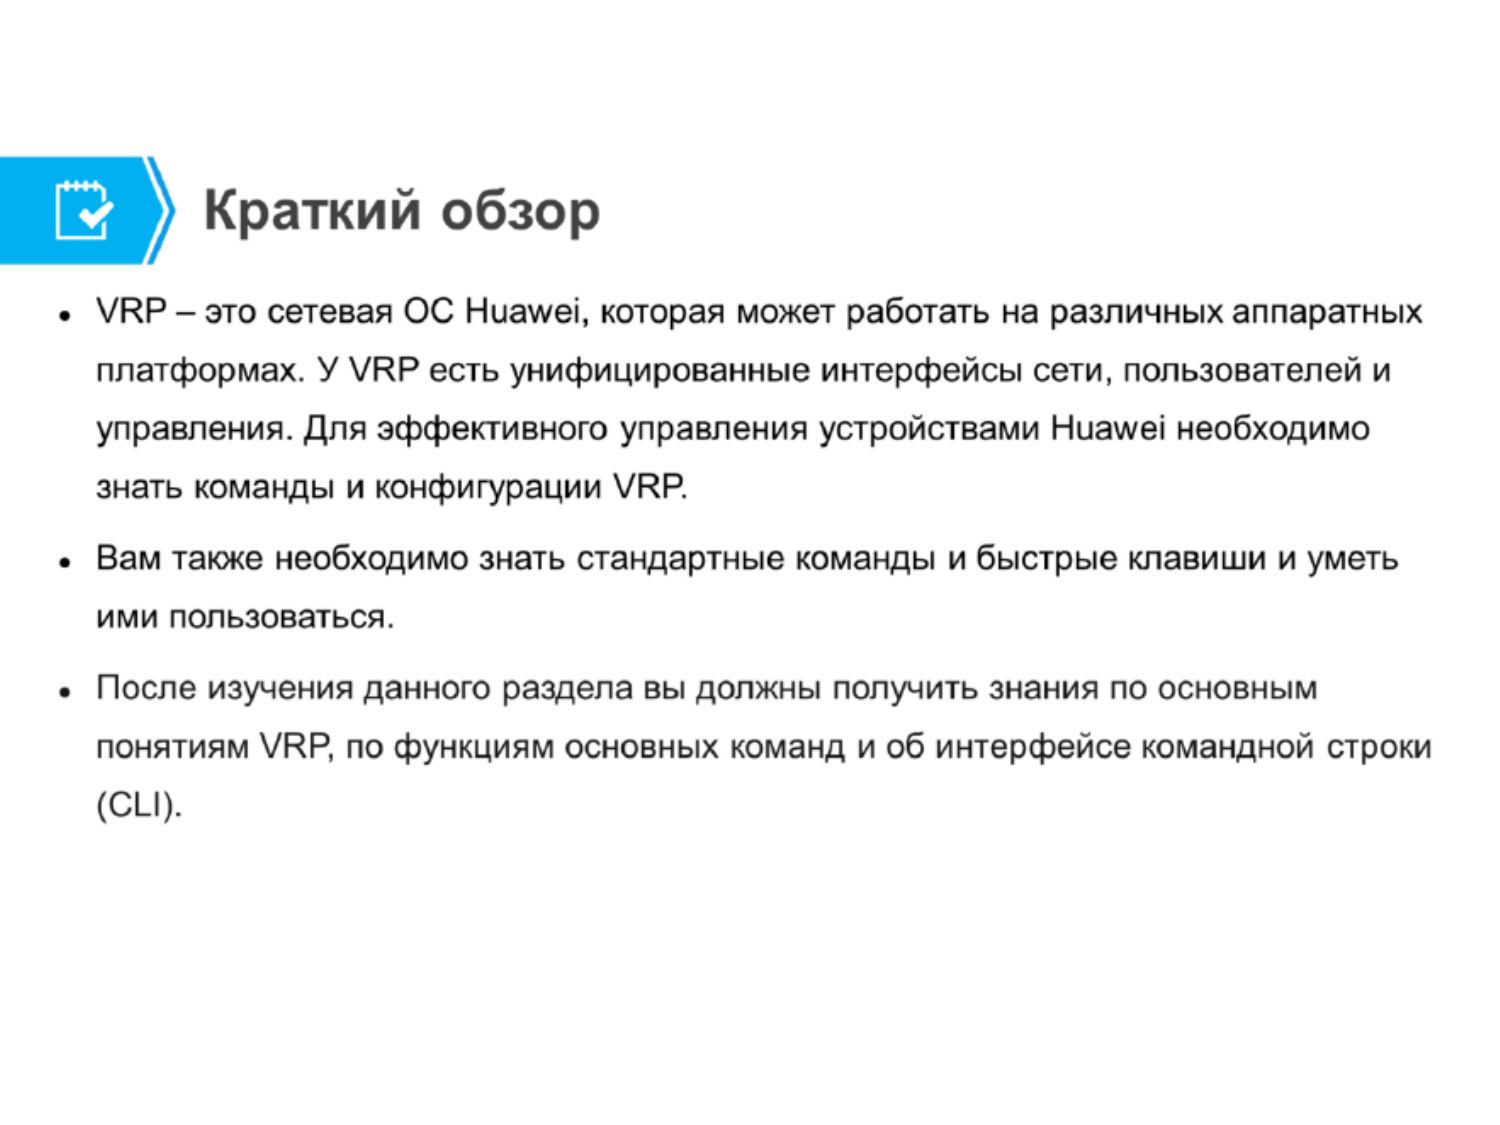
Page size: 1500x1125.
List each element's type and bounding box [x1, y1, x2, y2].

list [0, 129, 1500, 918]
